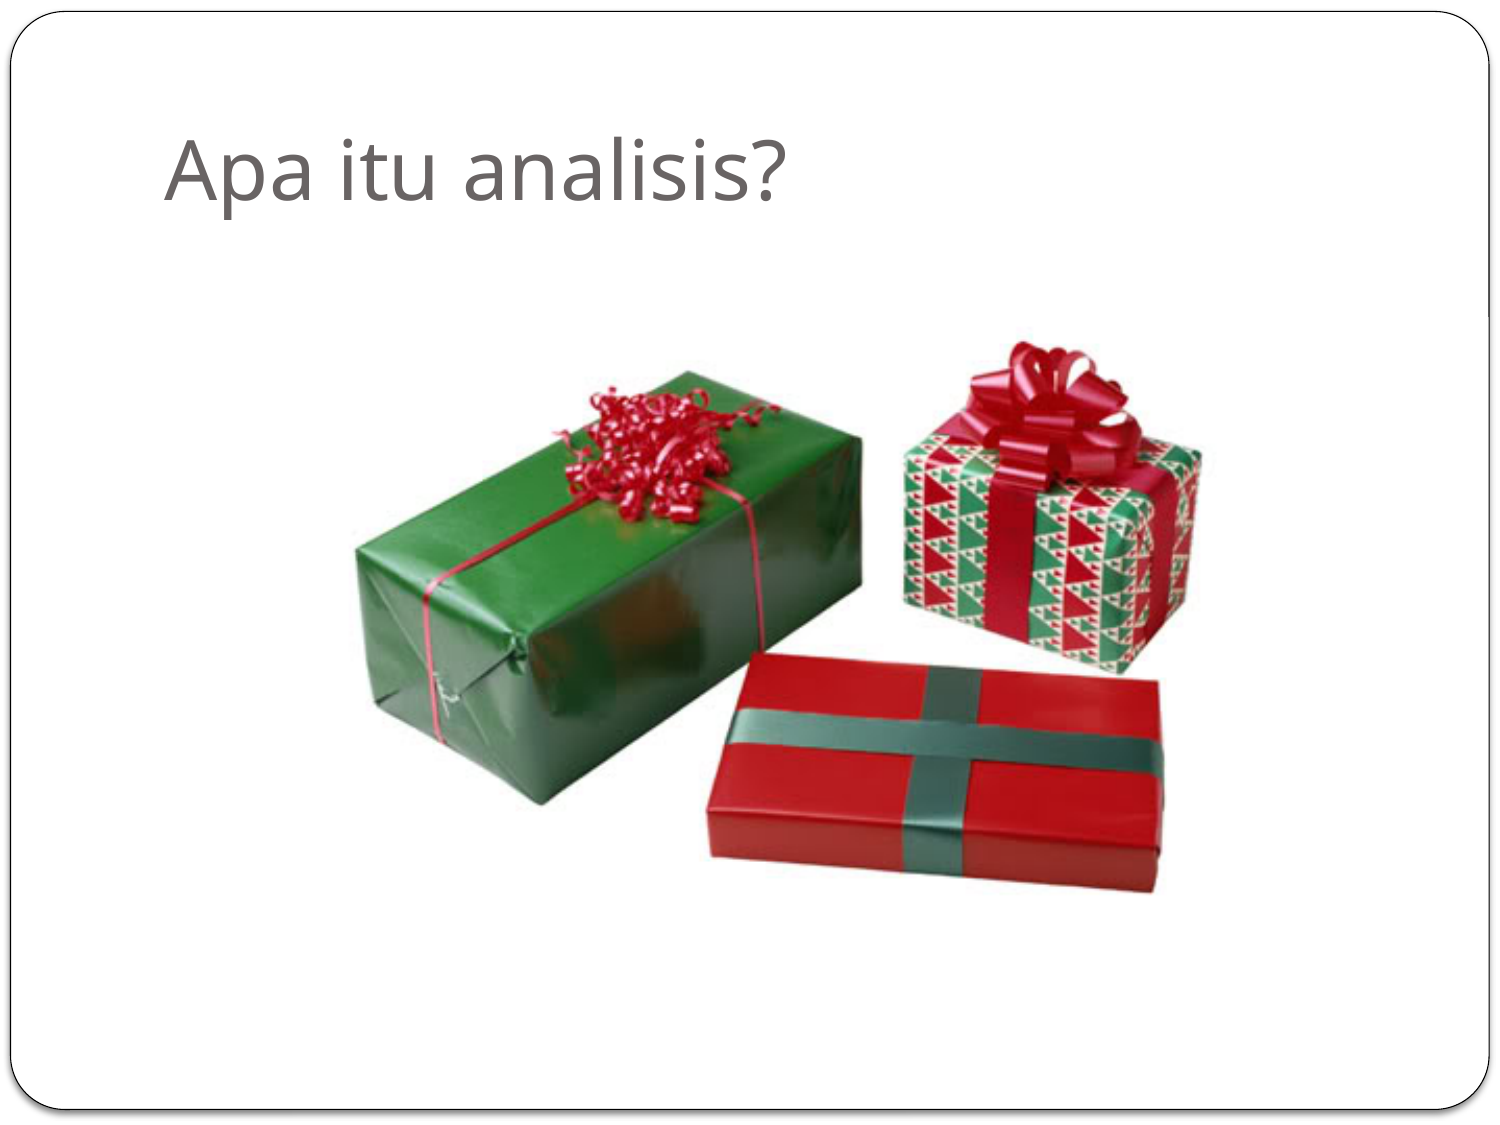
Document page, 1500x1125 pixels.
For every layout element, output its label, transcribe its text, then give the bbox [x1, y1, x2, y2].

title Apa itu analisis? [150, 45, 1425, 233]
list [283, 244, 1292, 981]
